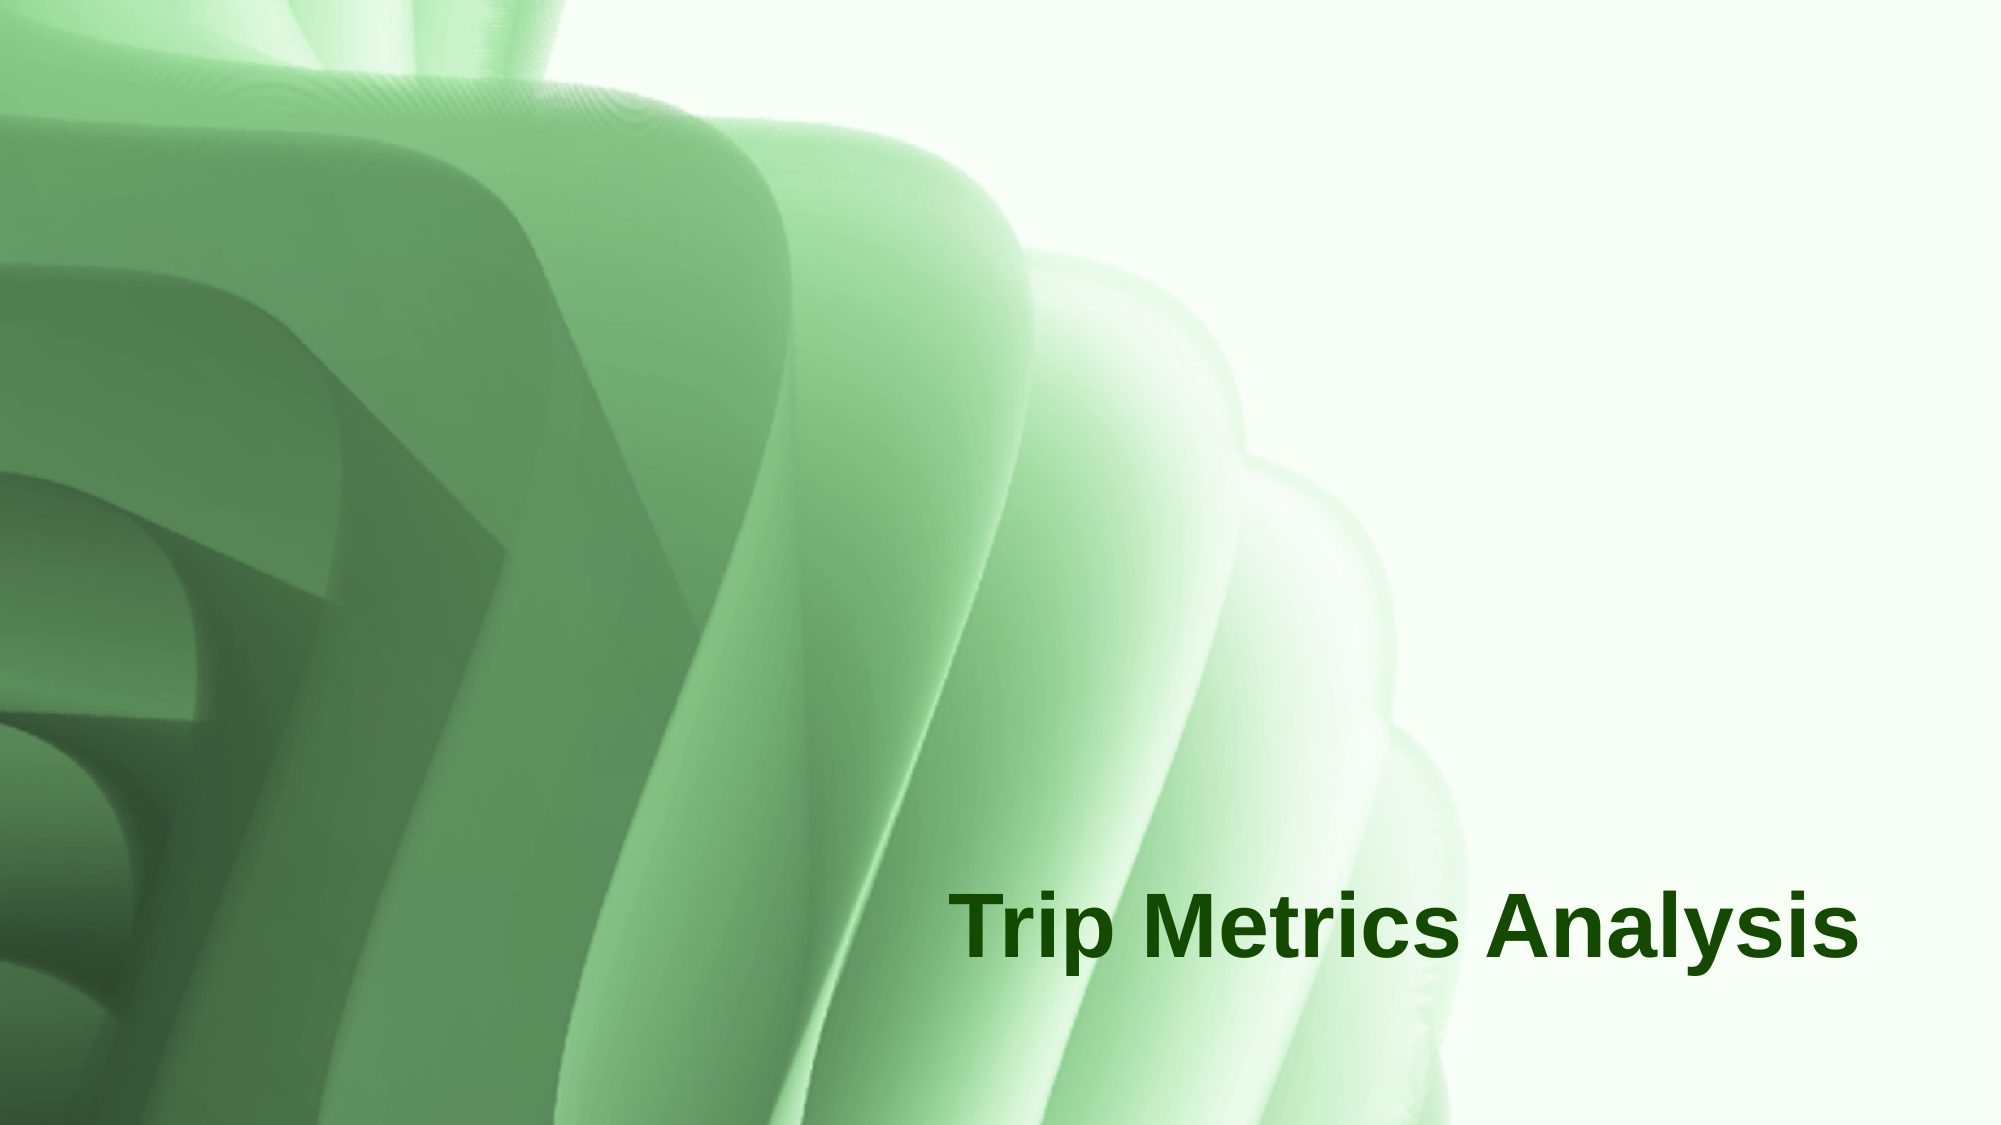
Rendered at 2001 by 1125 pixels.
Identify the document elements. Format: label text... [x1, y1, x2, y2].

title Trip Metrics Analysis [587, 507, 1863, 976]
